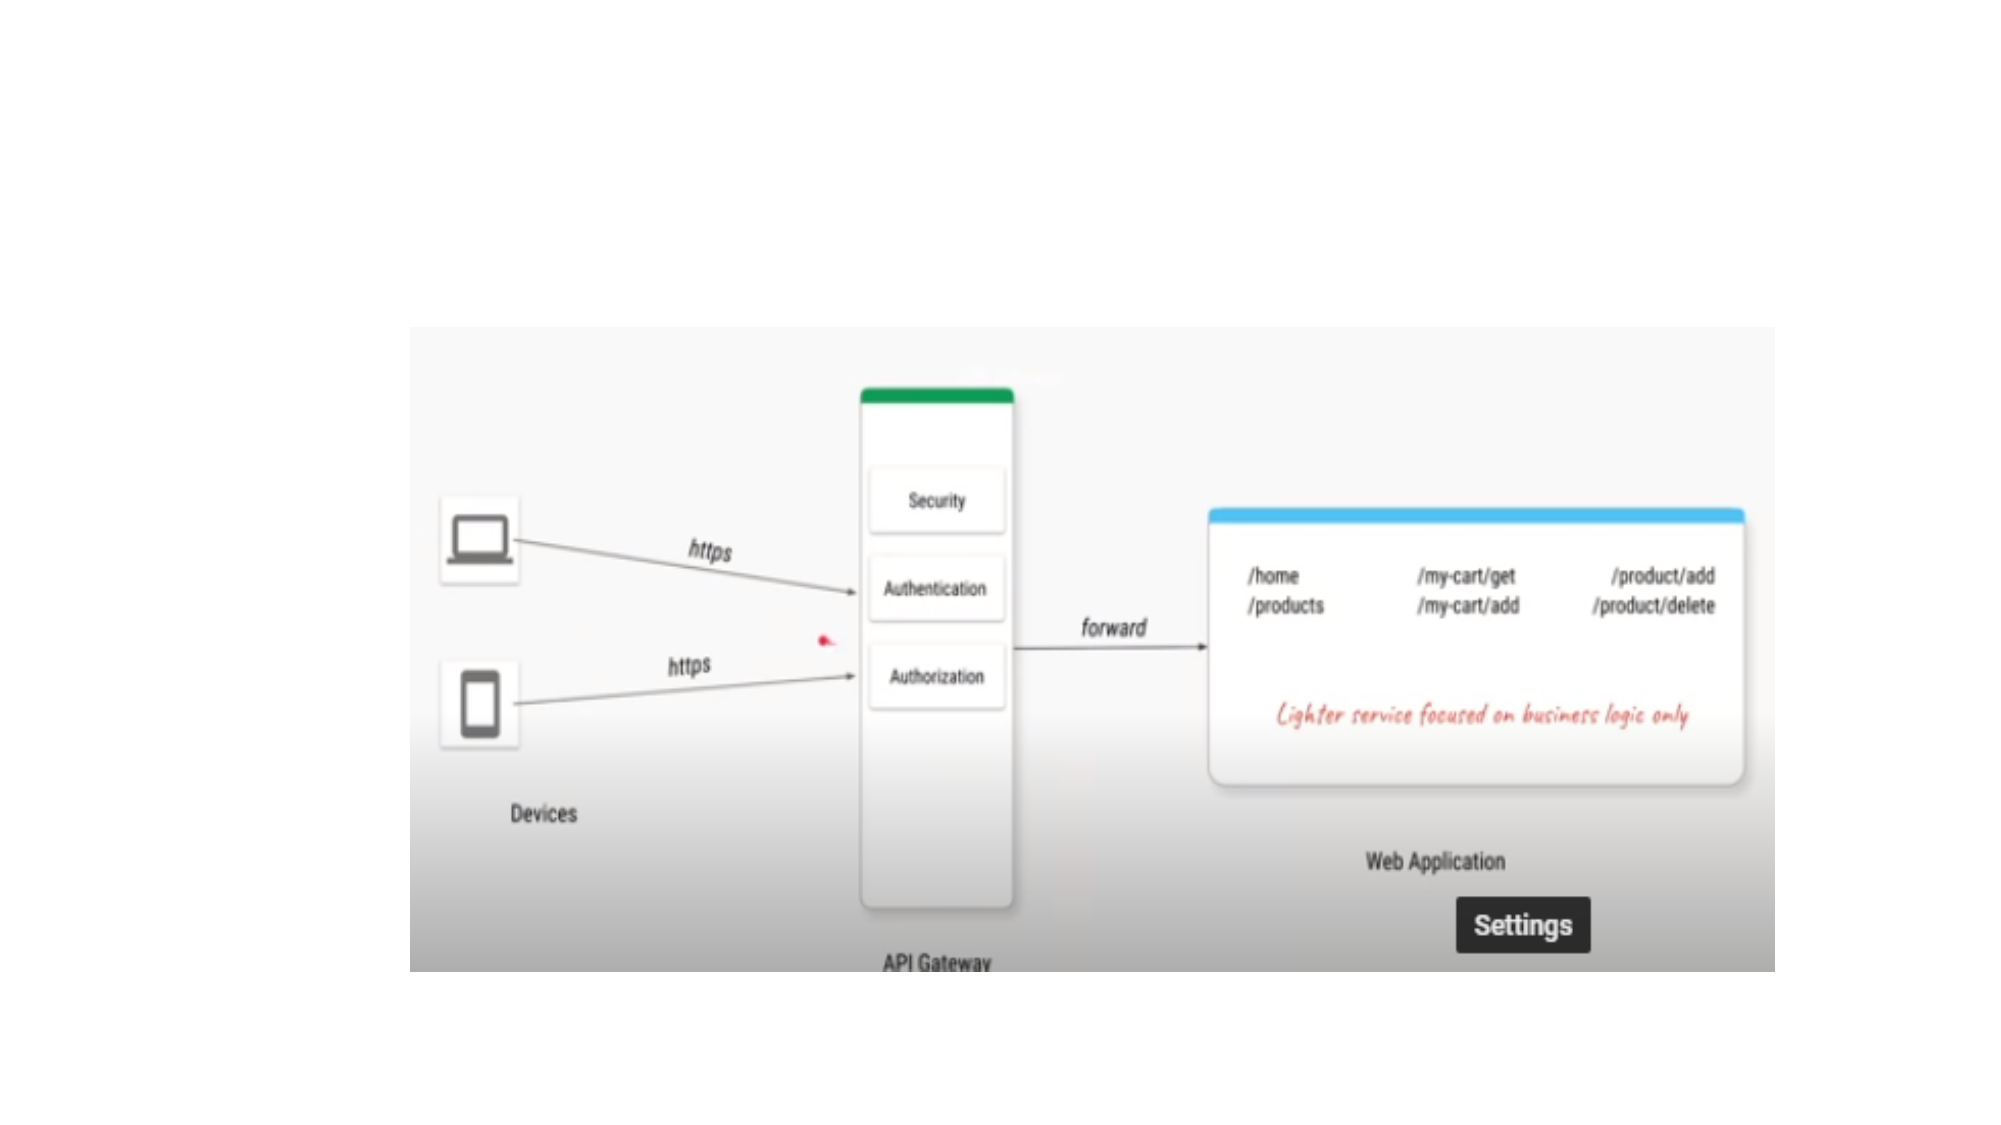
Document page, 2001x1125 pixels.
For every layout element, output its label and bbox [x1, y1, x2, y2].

list [410, 327, 1775, 972]
